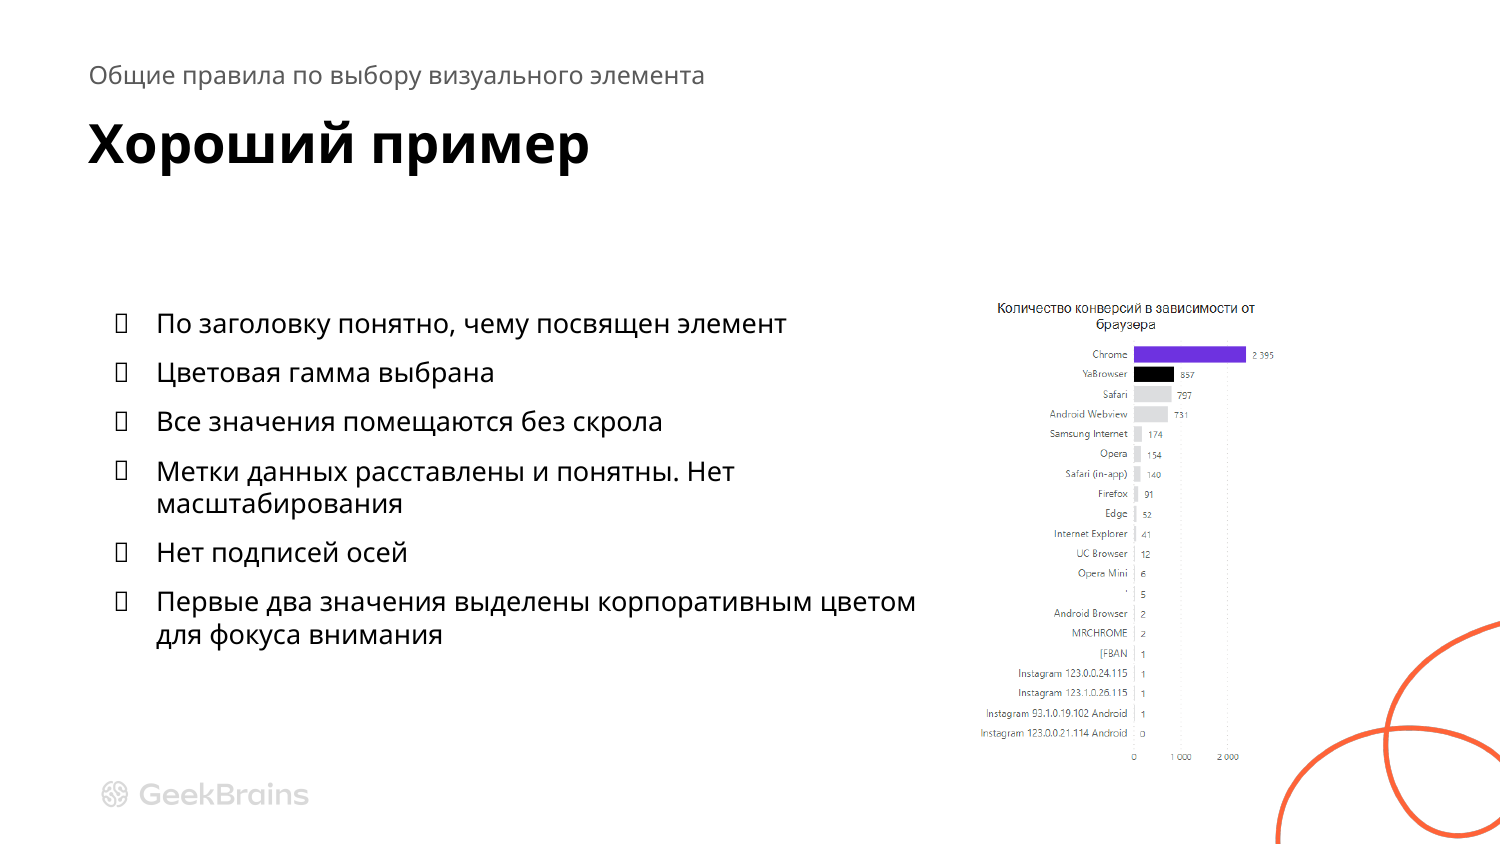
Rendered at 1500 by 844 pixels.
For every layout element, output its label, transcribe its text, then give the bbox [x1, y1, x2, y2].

picture [968, 294, 1500, 844]
title Хороший пример [88, 118, 1412, 260]
picture [88, 767, 322, 822]
text_box По заголовку понятно, чему посвящен элемент Цветовая гамма выбрана Все значения помещаются без скрола Метки данных расставлены и понятны. Нет масштабирования Нет подписей осей Первые два значения выделены корпоративным цветом для фокуса внимания [88, 295, 966, 661]
subtitle Общие правила по выбору визуального элемента [88, 33, 1500, 112]
